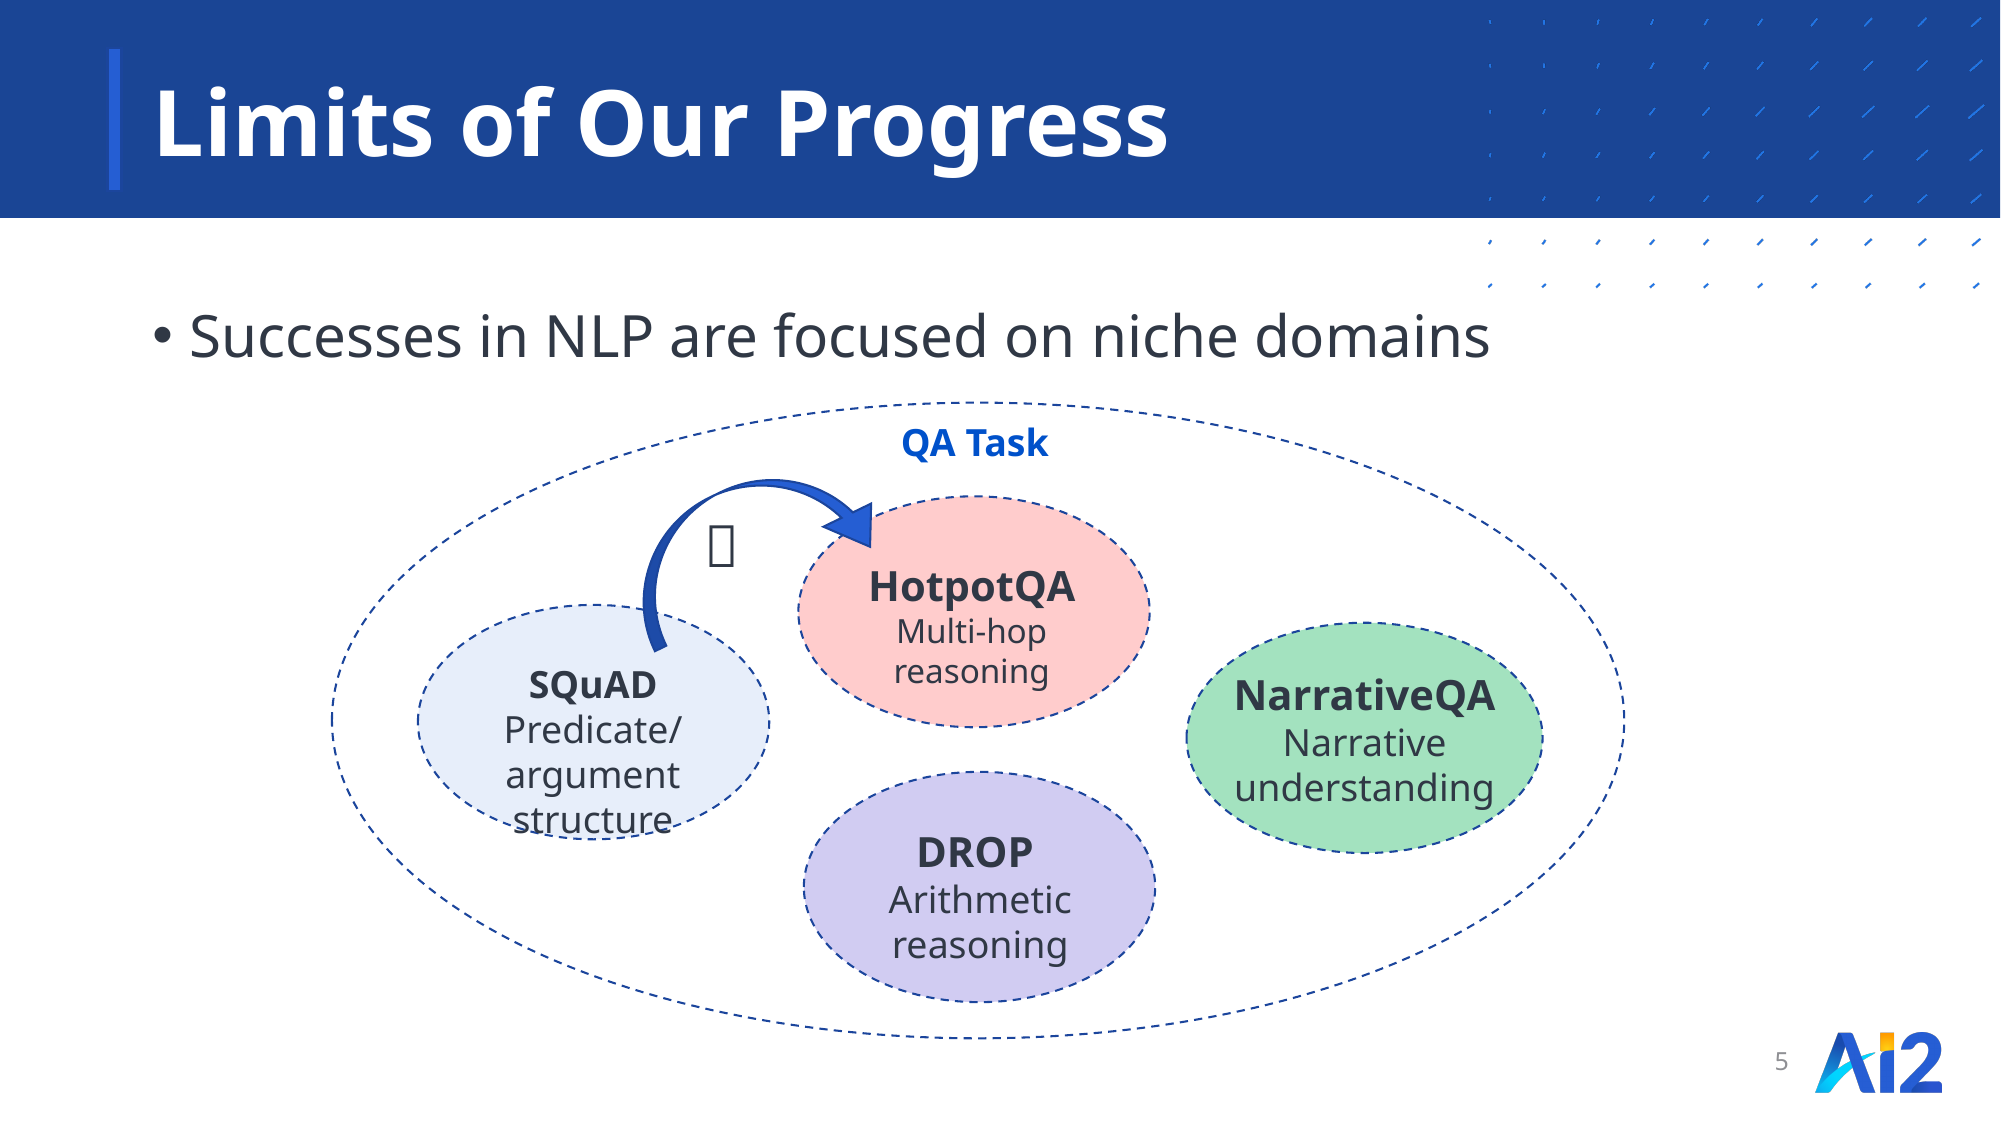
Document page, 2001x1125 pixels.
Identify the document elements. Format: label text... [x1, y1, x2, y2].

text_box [801, 771, 1160, 1003]
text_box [798, 496, 1150, 728]
list Successes in NLP are focused on niche domains [137, 299, 1863, 1014]
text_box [1186, 622, 1543, 854]
title Limits of Our Progress [137, 47, 1863, 206]
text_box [417, 604, 770, 840]
picture [1487, 0, 2000, 289]
text_box 🤮 [689, 501, 755, 587]
text_box [700, 479, 834, 501]
text_box [642, 509, 689, 604]
text_box [730, 1014, 1231, 1040]
picture [1815, 1032, 1942, 1093]
text_box QA Task [886, 411, 1099, 471]
slide_number 5 [1716, 1032, 1804, 1093]
